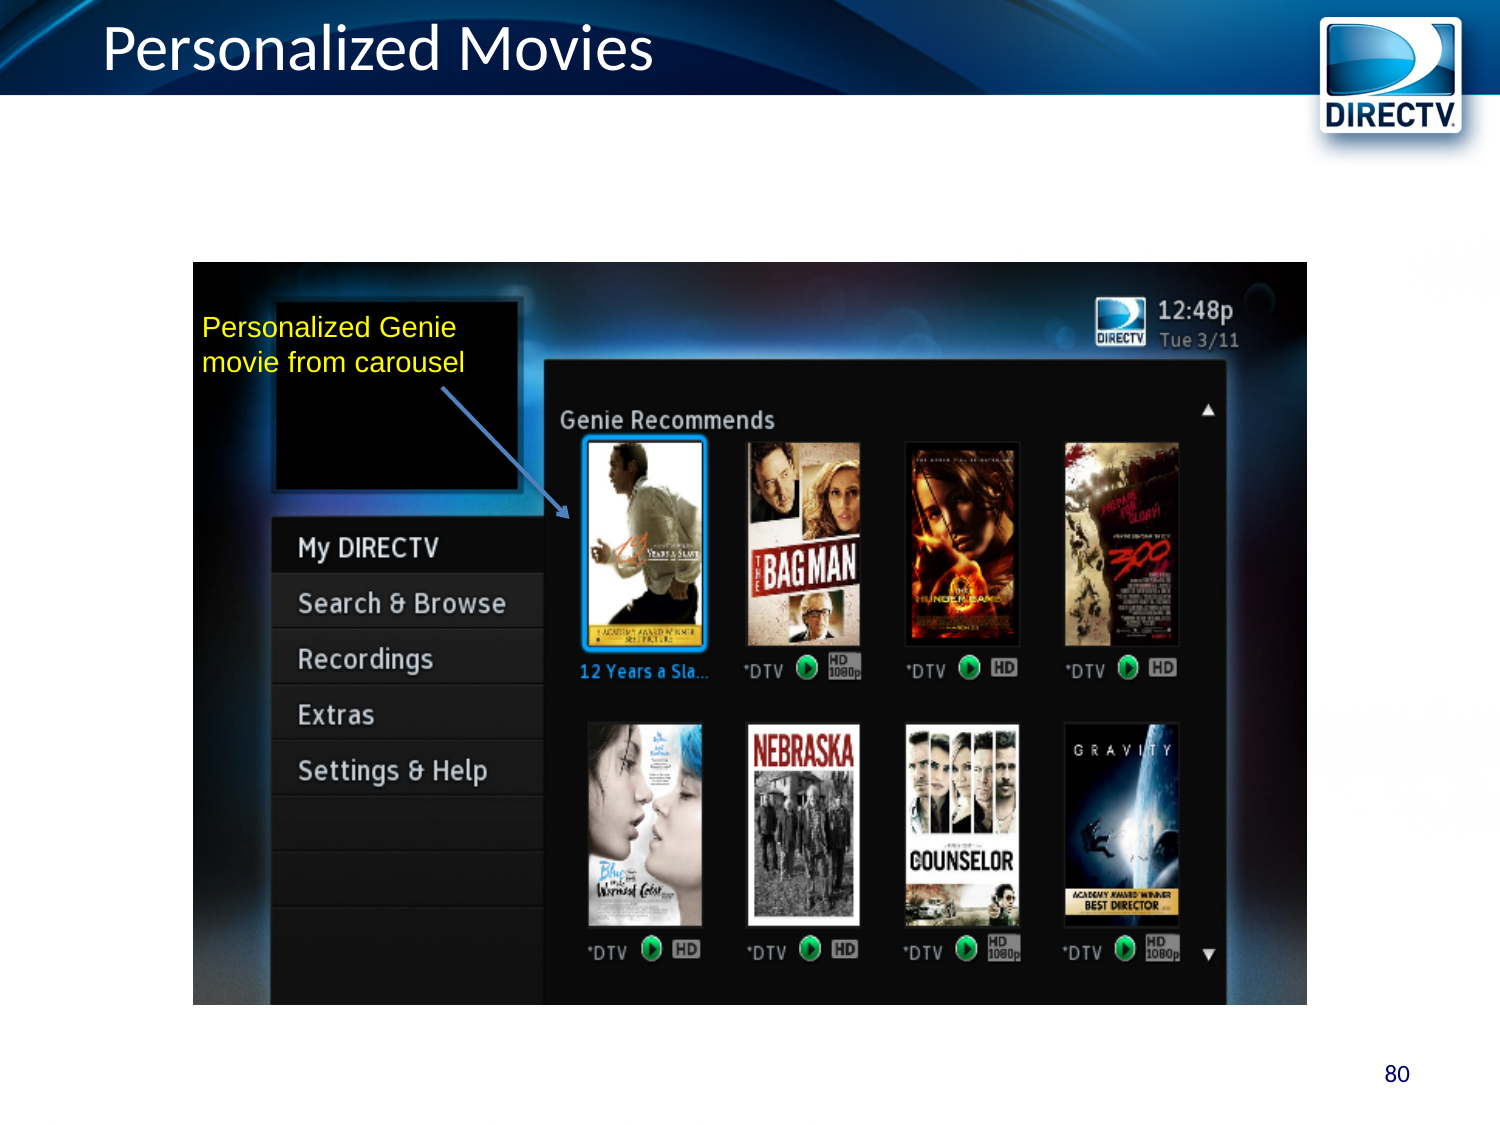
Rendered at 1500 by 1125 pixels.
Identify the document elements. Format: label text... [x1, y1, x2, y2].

picture [0, 0, 1500, 1125]
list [192, 262, 1307, 1006]
title Personalized Movies [87, 0, 1438, 138]
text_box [441, 386, 570, 520]
slide_number 80 [1074, 1042, 1425, 1103]
